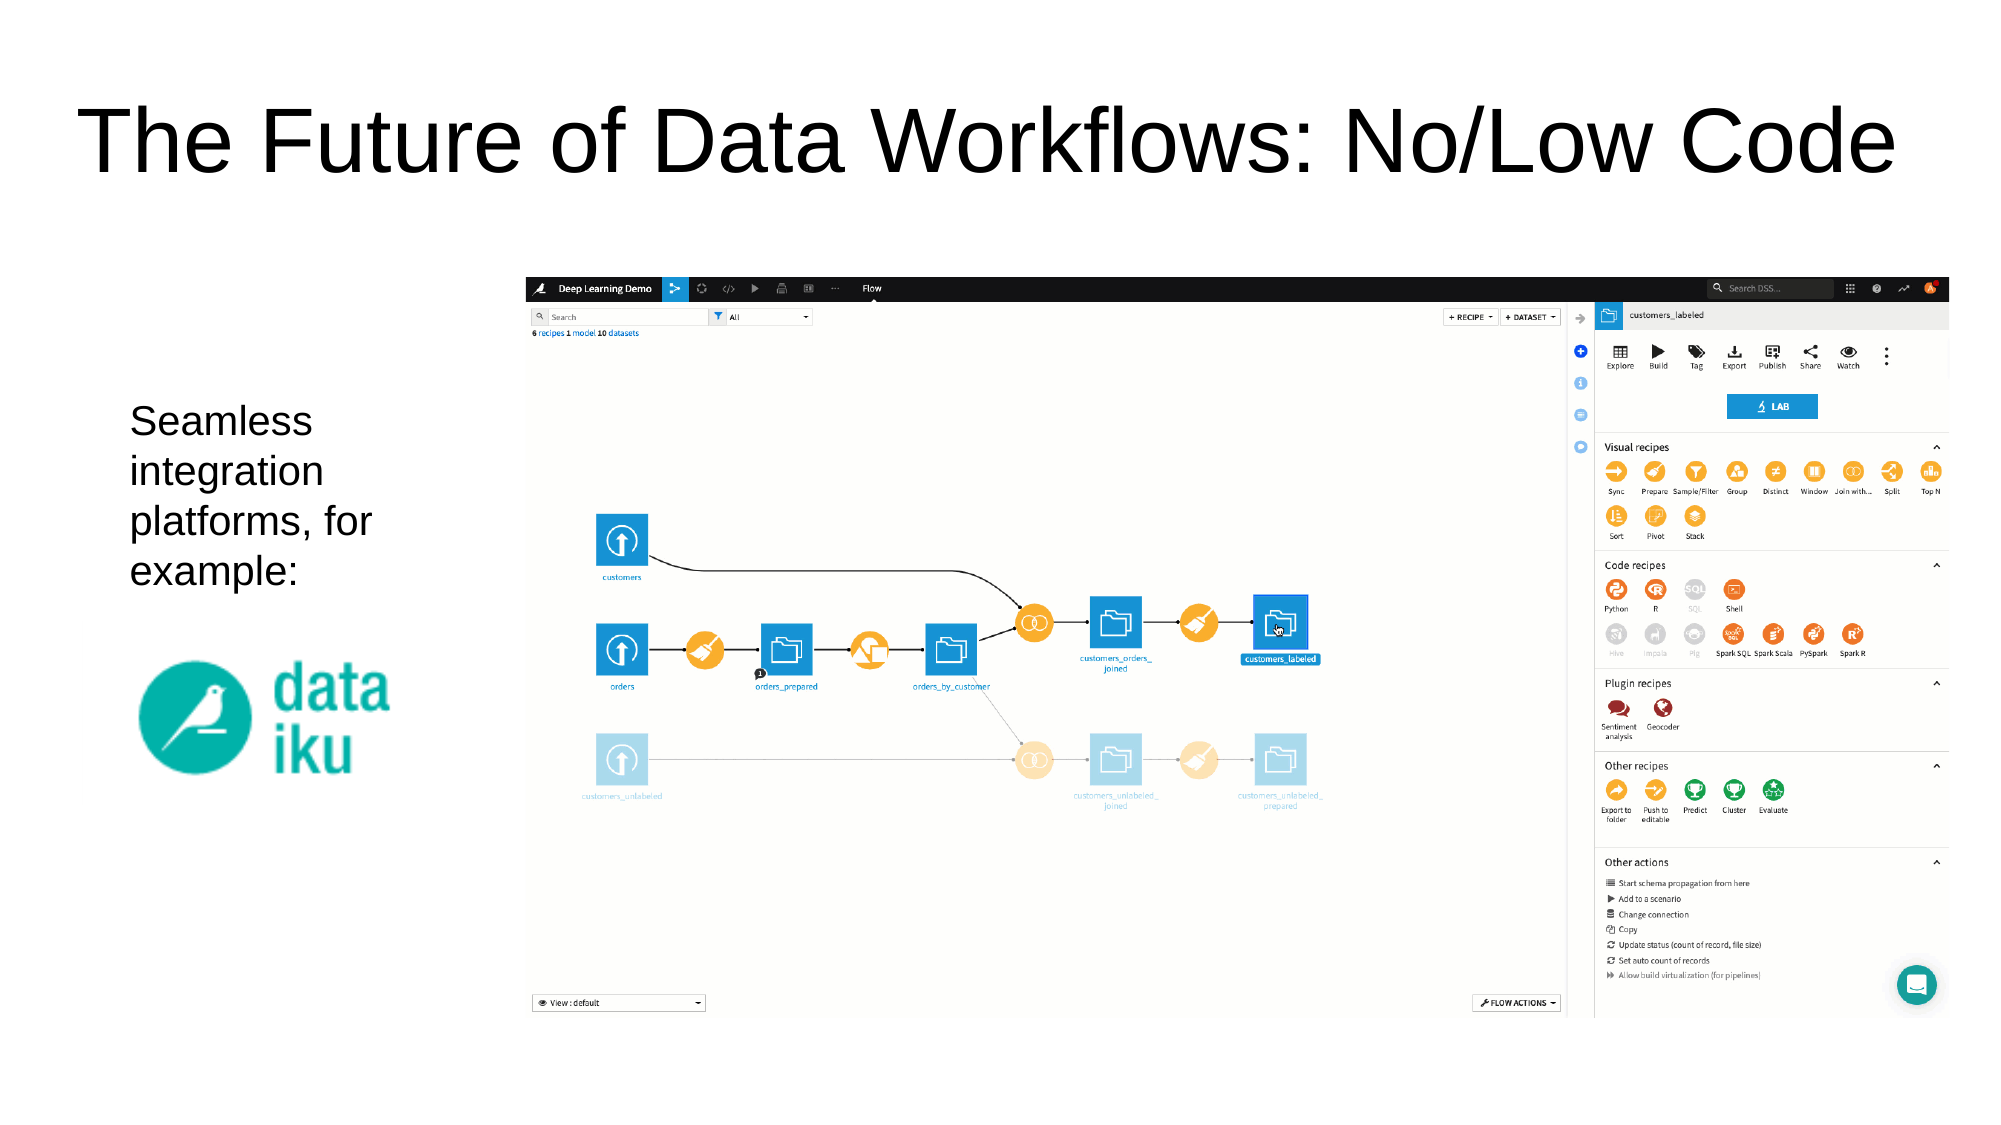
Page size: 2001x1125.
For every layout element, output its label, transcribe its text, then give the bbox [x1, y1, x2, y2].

text_box Seamless integration platforms, for example: [114, 386, 490, 602]
picture [525, 277, 1950, 1018]
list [81, 621, 457, 805]
title The Future of Data Workflows: No/Low Code [61, 34, 1939, 252]
